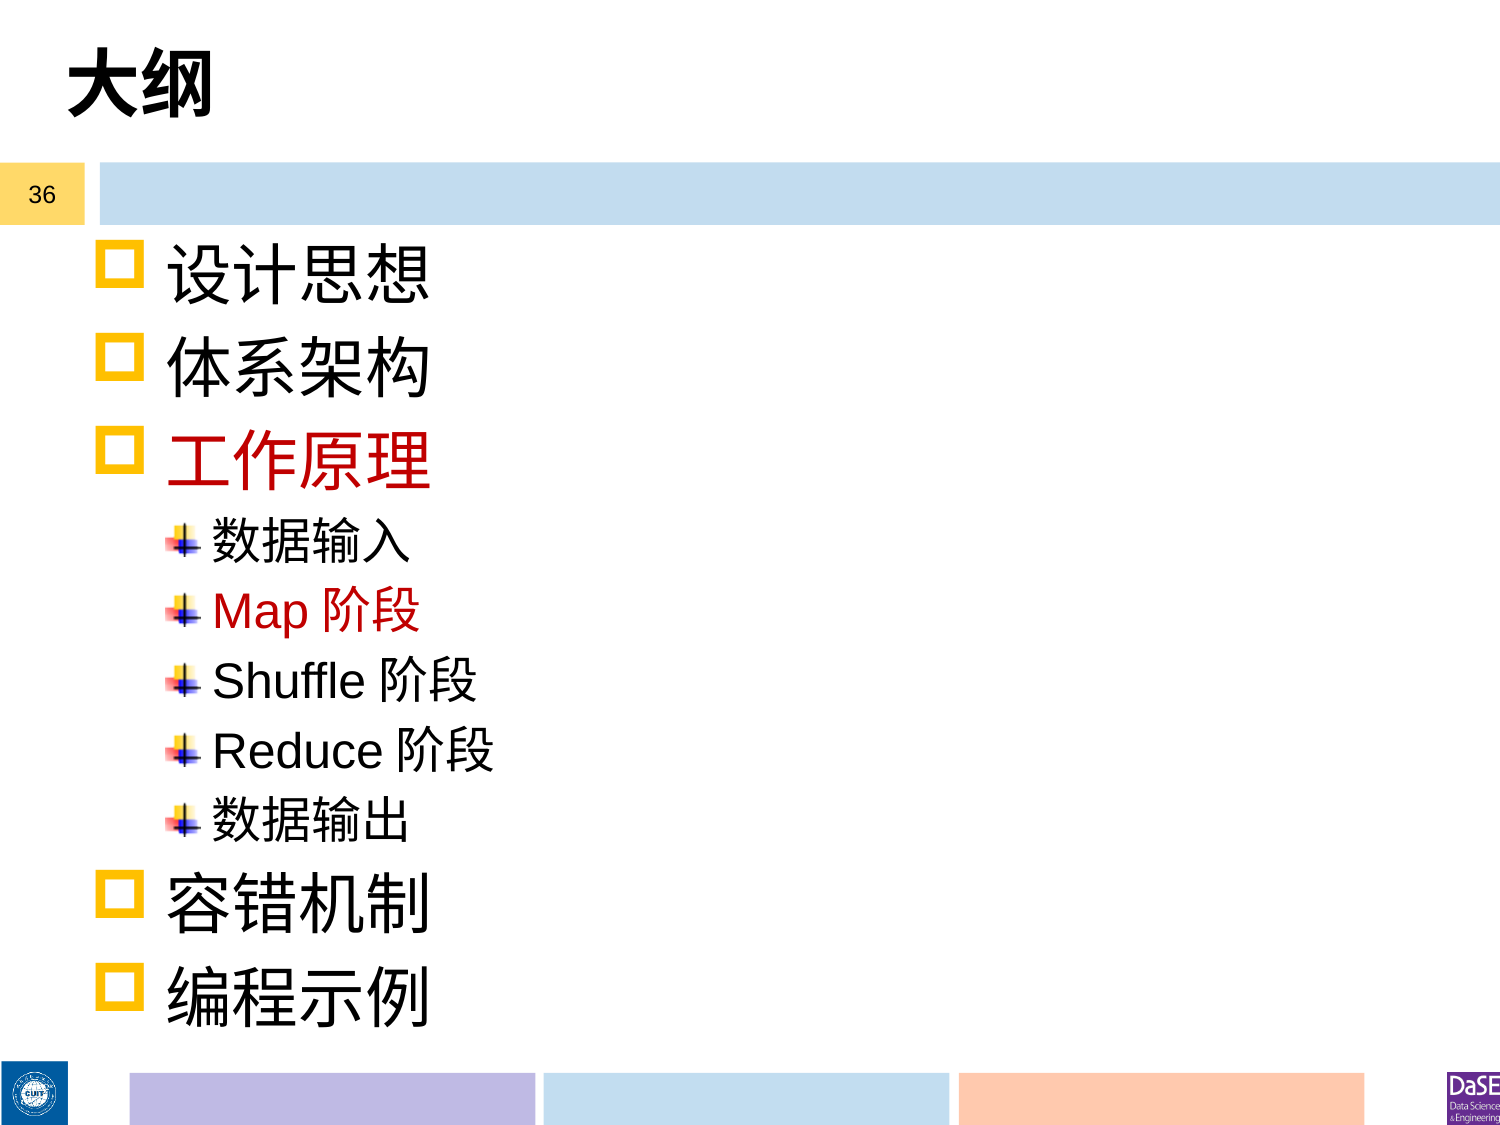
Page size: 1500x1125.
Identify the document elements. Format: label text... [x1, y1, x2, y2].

list 设计思想 体系架构 工作原理 数据输入 Map阶段 Shuffle阶段 Reduce阶段 数据输出 容错机制 编程示例 [75, 224, 1425, 1005]
title 大纲 [50, 0, 1459, 175]
slide_number 36 [0, 162, 85, 225]
picture [165, 801, 201, 837]
picture [165, 591, 201, 627]
picture [165, 731, 201, 767]
picture [165, 661, 201, 697]
picture [165, 521, 201, 557]
picture [0, 1059, 69, 1125]
picture [1447, 1072, 1500, 1125]
